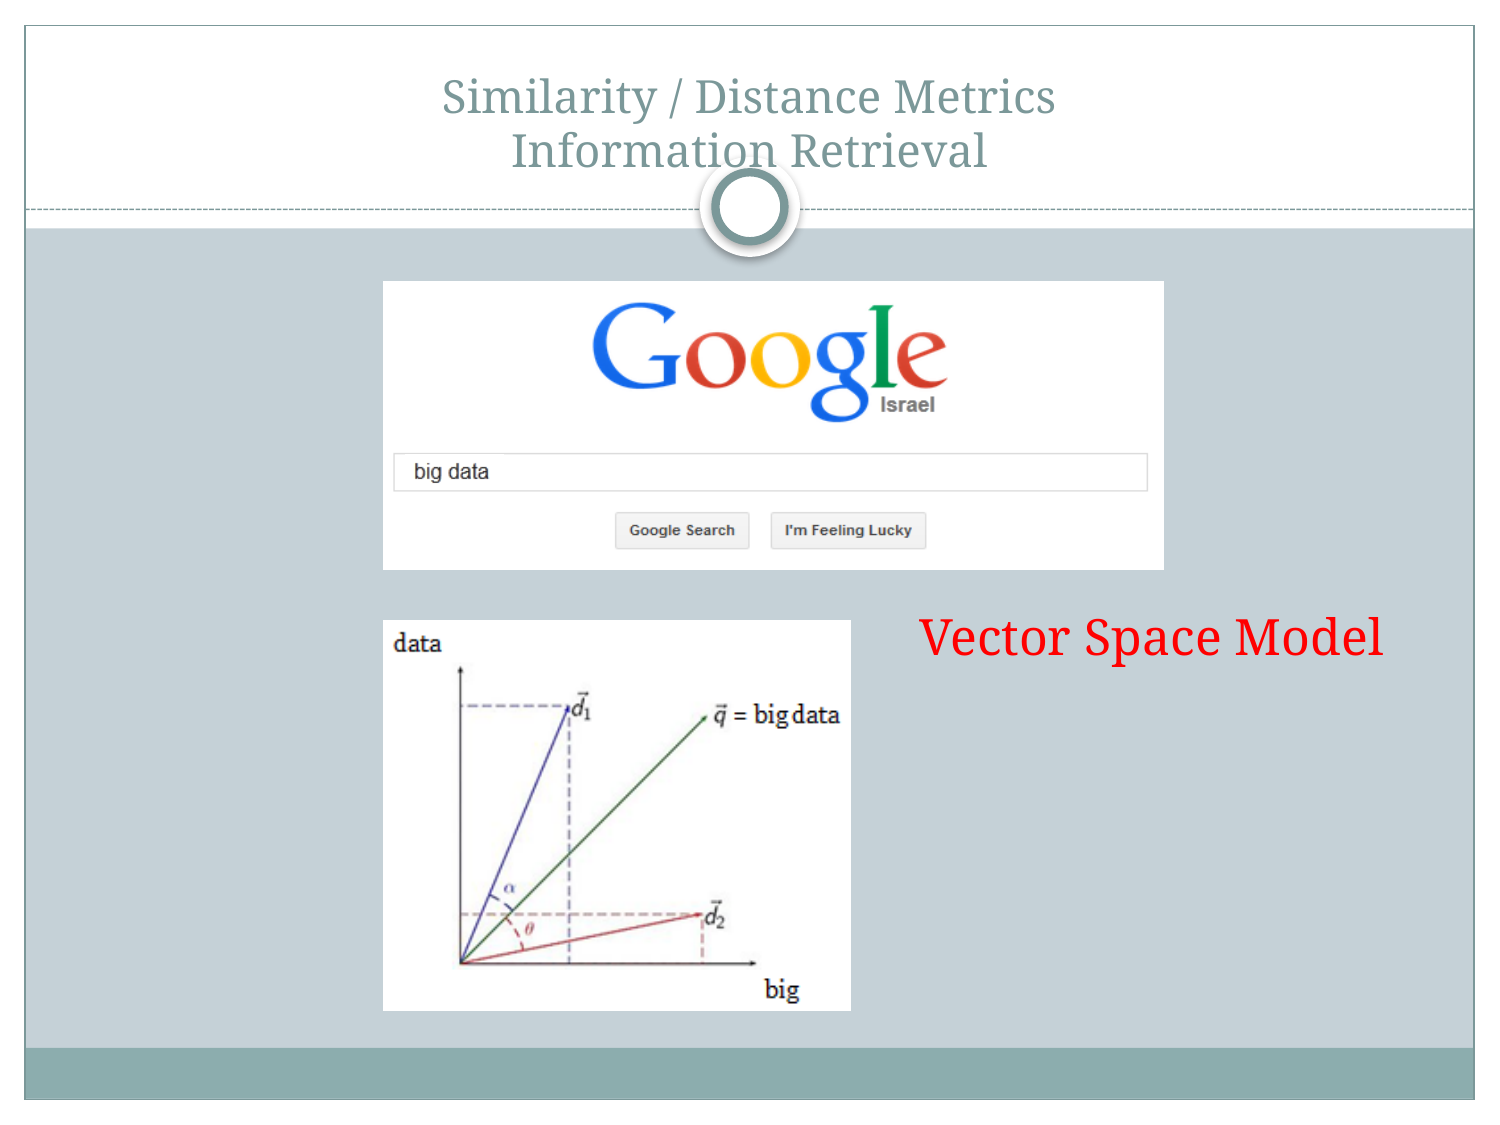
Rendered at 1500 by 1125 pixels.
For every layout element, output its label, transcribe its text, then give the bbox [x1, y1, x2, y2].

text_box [383, 597, 1412, 1011]
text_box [383, 281, 1164, 571]
footer [50, 1051, 638, 1112]
title Similarity / Distance Metrics Information Retrieval [49, 60, 1450, 185]
